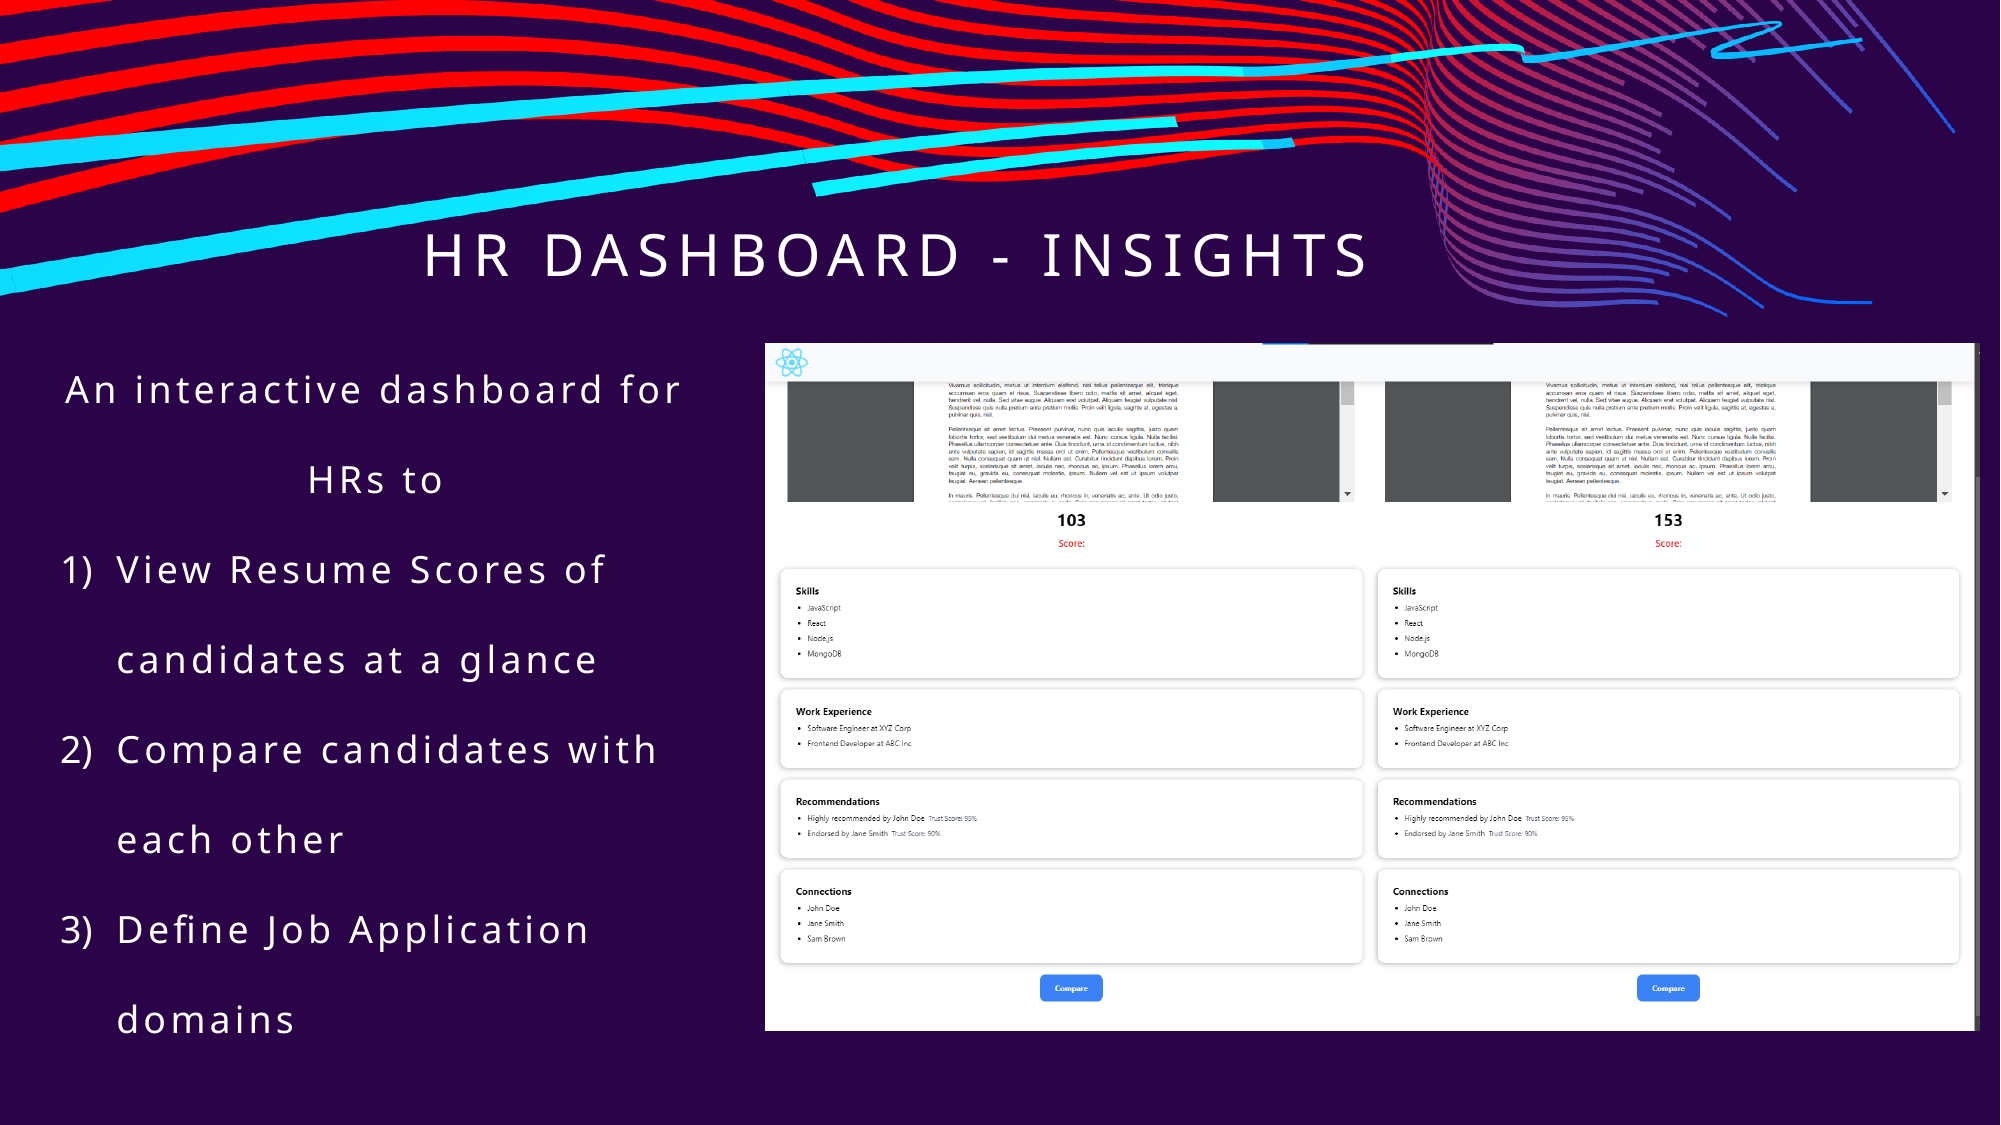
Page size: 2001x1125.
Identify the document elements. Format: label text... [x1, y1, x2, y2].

list An interactive dashboard for HRs to View Resume Scores of candidates at a glance Compare candidates with each other Define Job Application domains​ [45, 314, 705, 769]
picture [0, 0, 2000, 1125]
title HR DASHBOARD - INSIGHTS [407, 218, 1393, 315]
